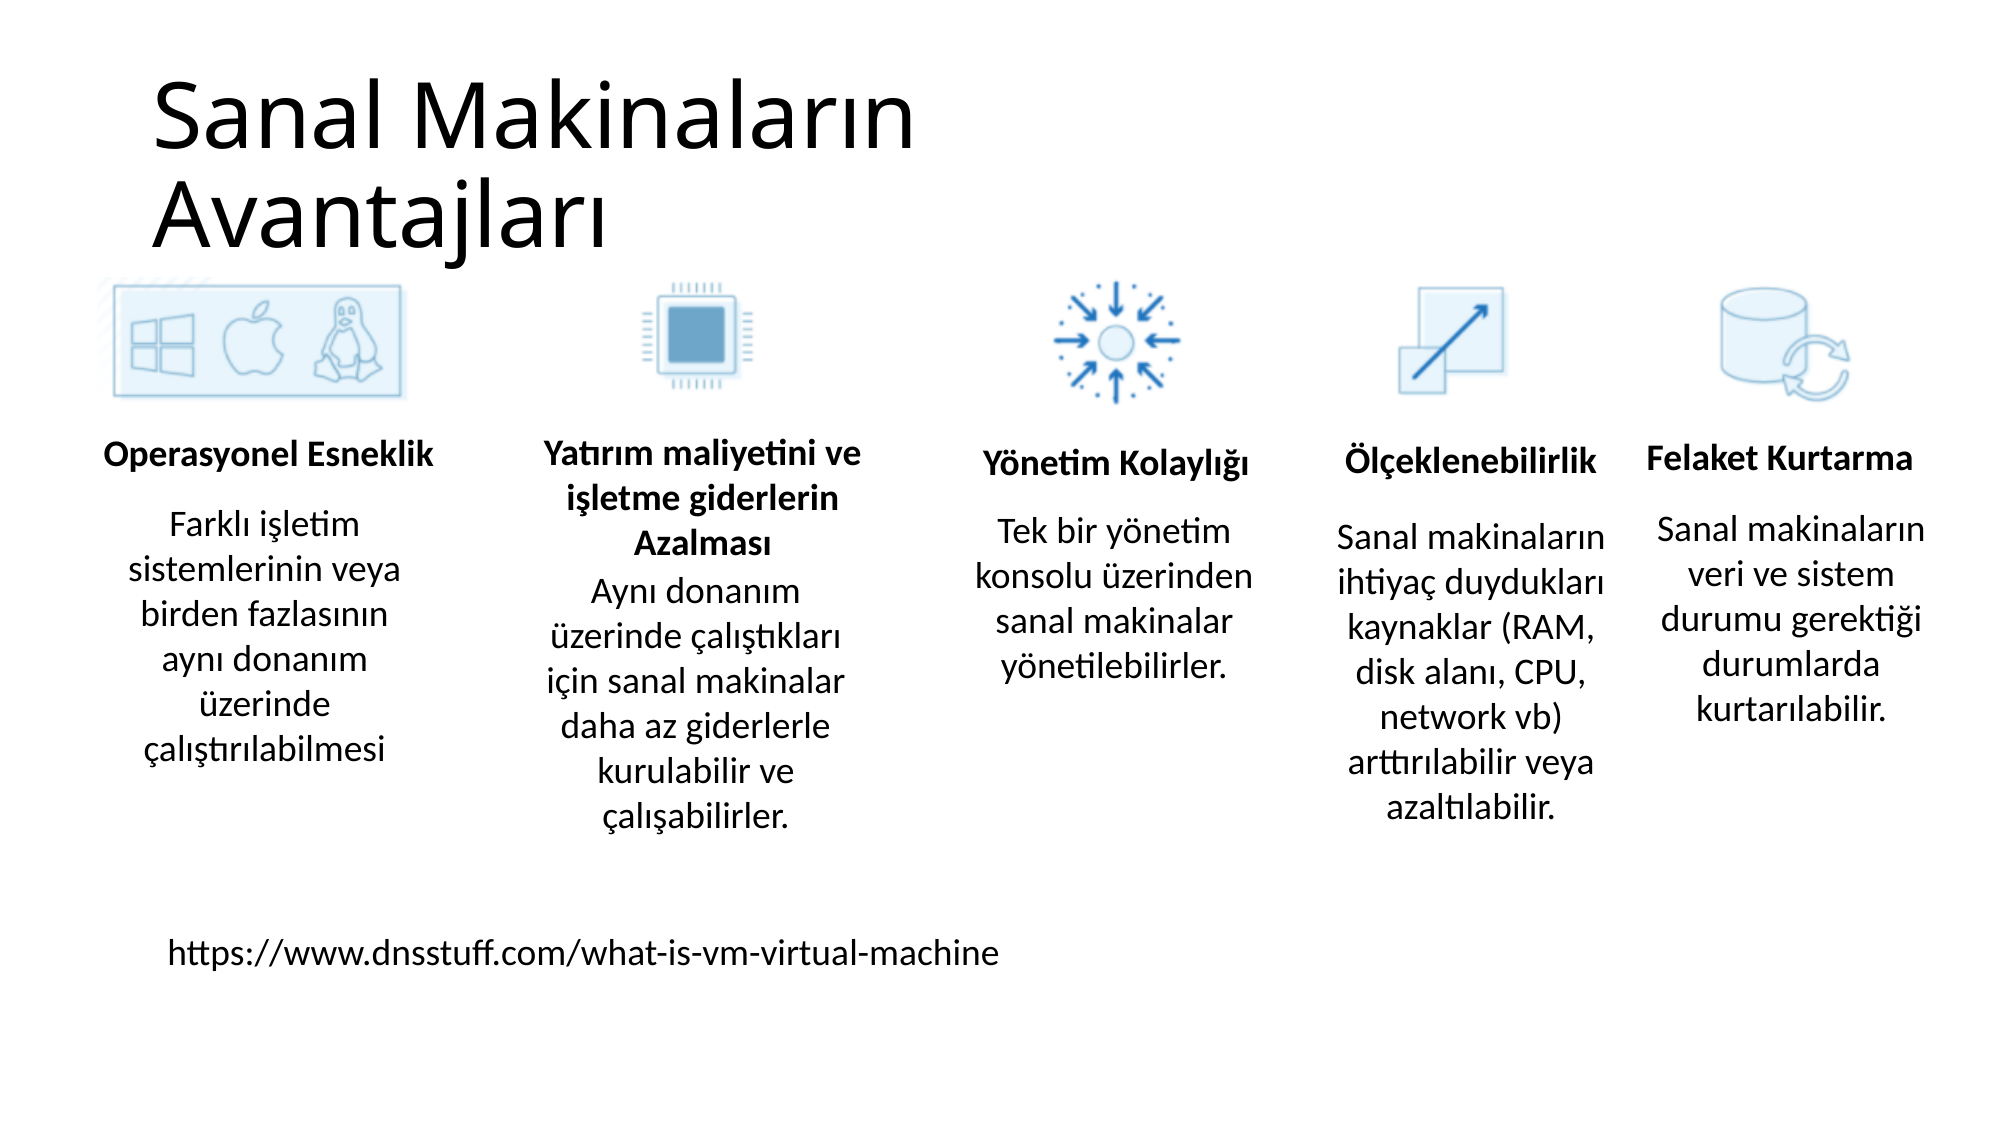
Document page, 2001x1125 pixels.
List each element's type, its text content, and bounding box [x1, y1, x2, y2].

picture [1366, 268, 1526, 401]
text_box Ölçeklenebilirlik [1251, 429, 1691, 489]
text_box https://www.dnsstuff.com/what-is-vm-virtual-machine [152, 920, 1153, 981]
picture [600, 277, 792, 398]
text_box Sanal makinaların ihtiyaç duydukları kaynaklar (RAM, disk alanı, CPU, network vb) arttırılabilir veya azaltılabilir. [1303, 504, 1639, 835]
text_box Felaket Kurtarma [1560, 425, 2000, 486]
title Sanal Makinaların Avantajları [137, 59, 1336, 278]
text_box Farklı işletim sistemlerinin veya birden fazlasının aynı donanım üzerinde çalıştırılabilmesi [97, 491, 433, 777]
text_box Tek bir yönetim konsolu üzerinden sanal makinalar yönetilebilirler. [946, 498, 1283, 694]
picture [1681, 272, 1863, 408]
text_box Operasyonel Esneklik [58, 421, 480, 481]
picture [1043, 272, 1186, 412]
picture [97, 277, 415, 406]
text_box Sanal makinaların veri ve sistem durumu gerektiği durumlarda kurtarılabilir. [1623, 496, 1960, 736]
text_box Aynı donanım üzerinde çalıştıkları için sanal makinalar daha az giderlerle kurulabilir ve çalışabilirler. [528, 558, 864, 844]
text_box Yatırım maliyetini ve işletme giderlerin Azalması [483, 420, 923, 571]
text_box Yönetim Kolaylığı [896, 430, 1336, 491]
